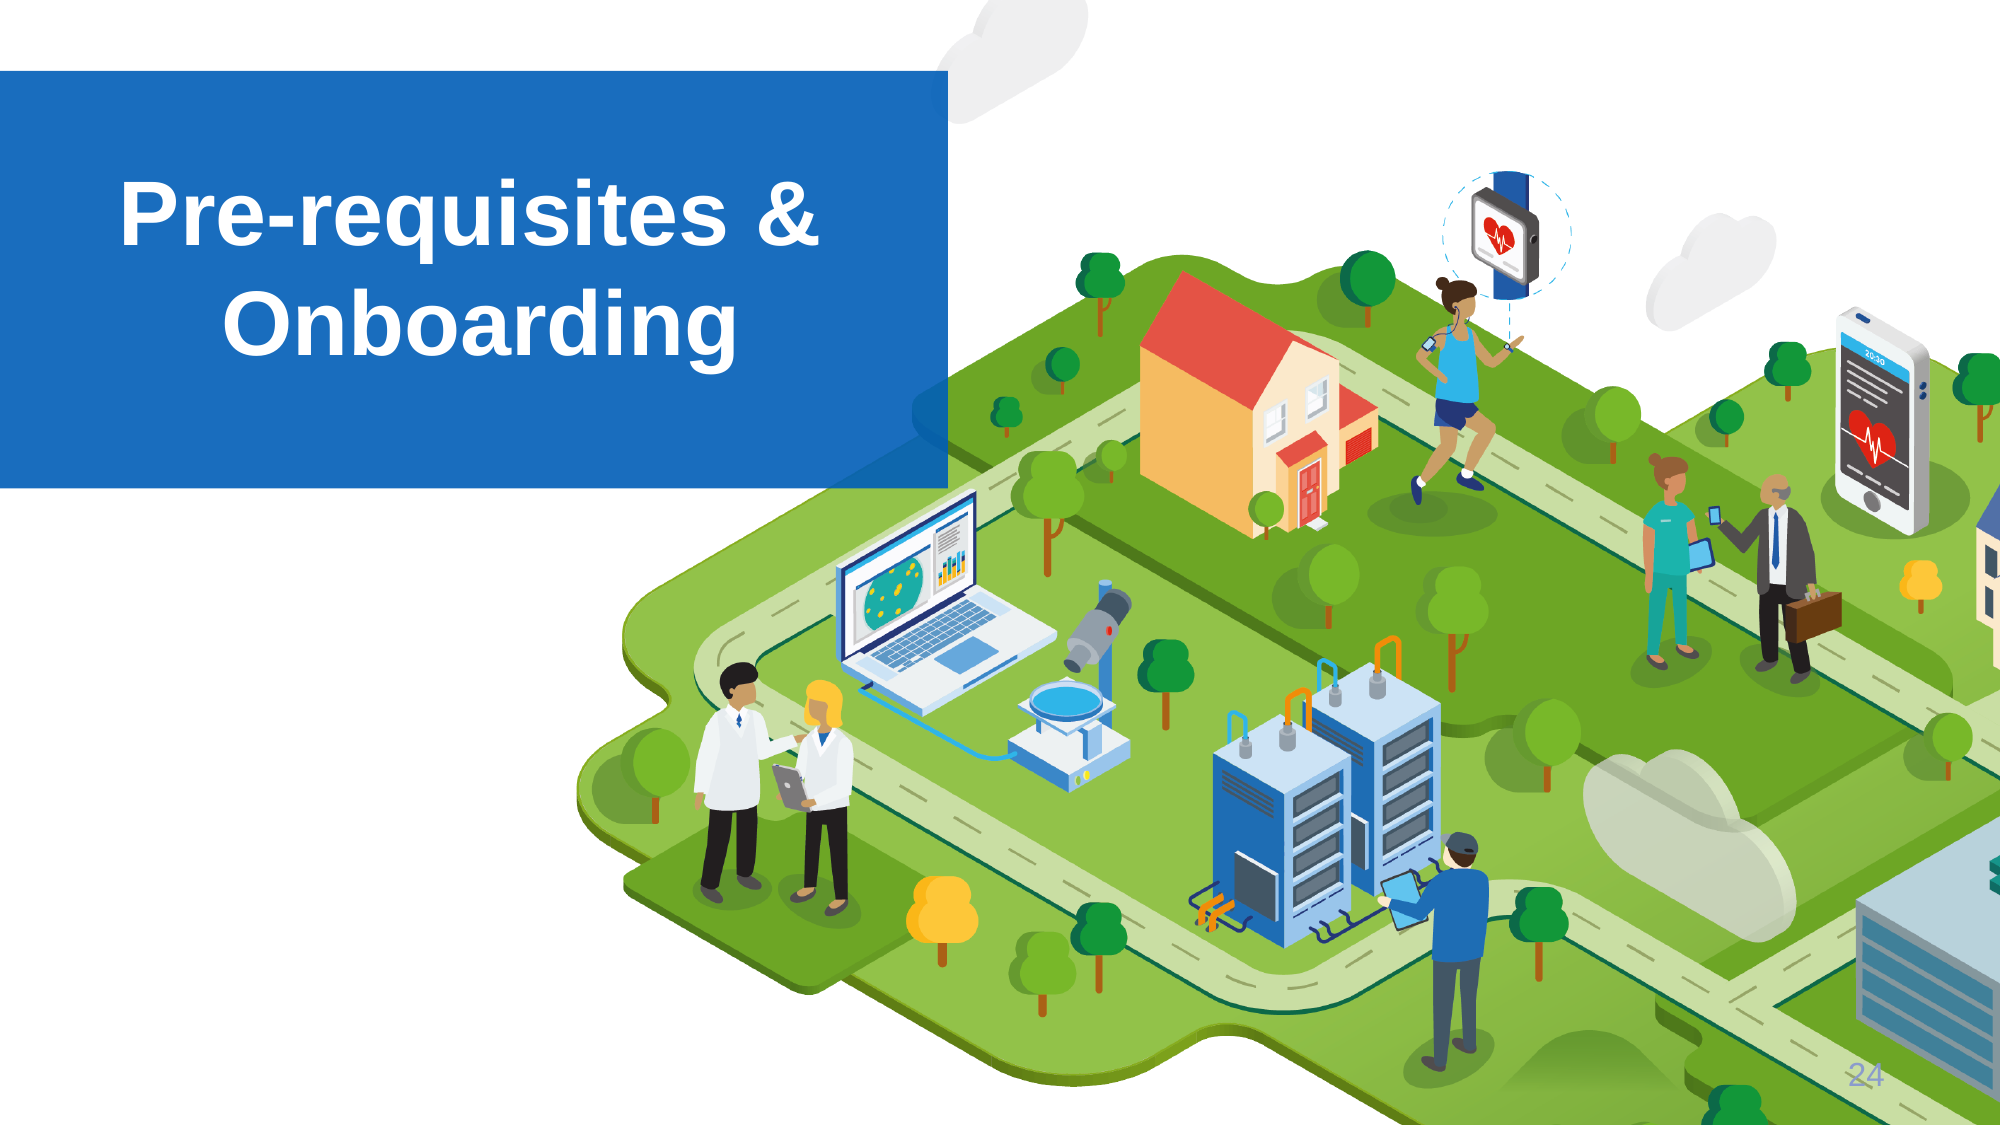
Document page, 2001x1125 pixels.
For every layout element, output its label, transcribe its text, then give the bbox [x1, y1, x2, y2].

picture [530, 0, 2000, 1125]
slide_number 24 [1433, 1042, 1900, 1103]
list Pre-requisites & Onboarding [0, 70, 948, 489]
